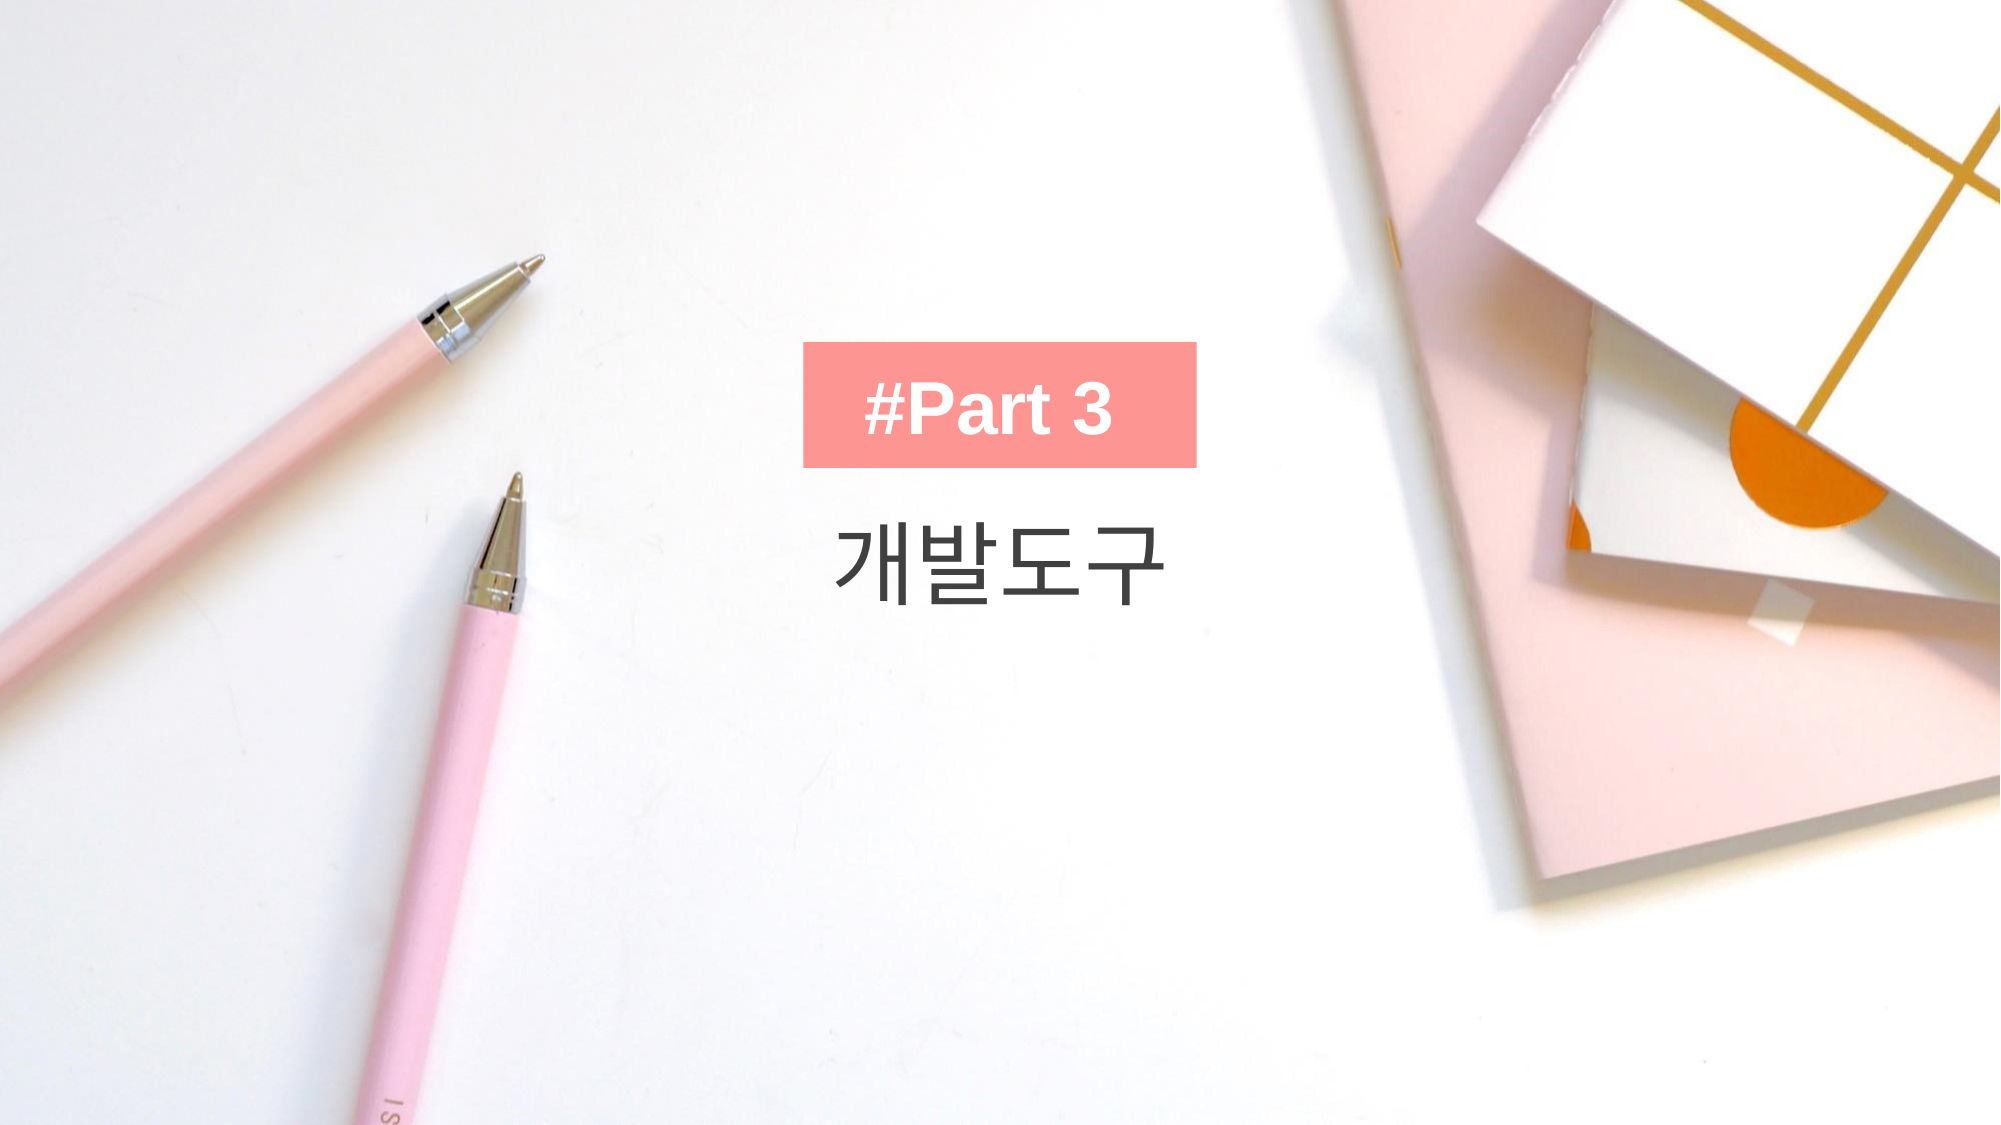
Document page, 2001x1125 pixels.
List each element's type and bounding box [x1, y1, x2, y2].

picture [0, 0, 2000, 1125]
text_box [803, 341, 1197, 468]
